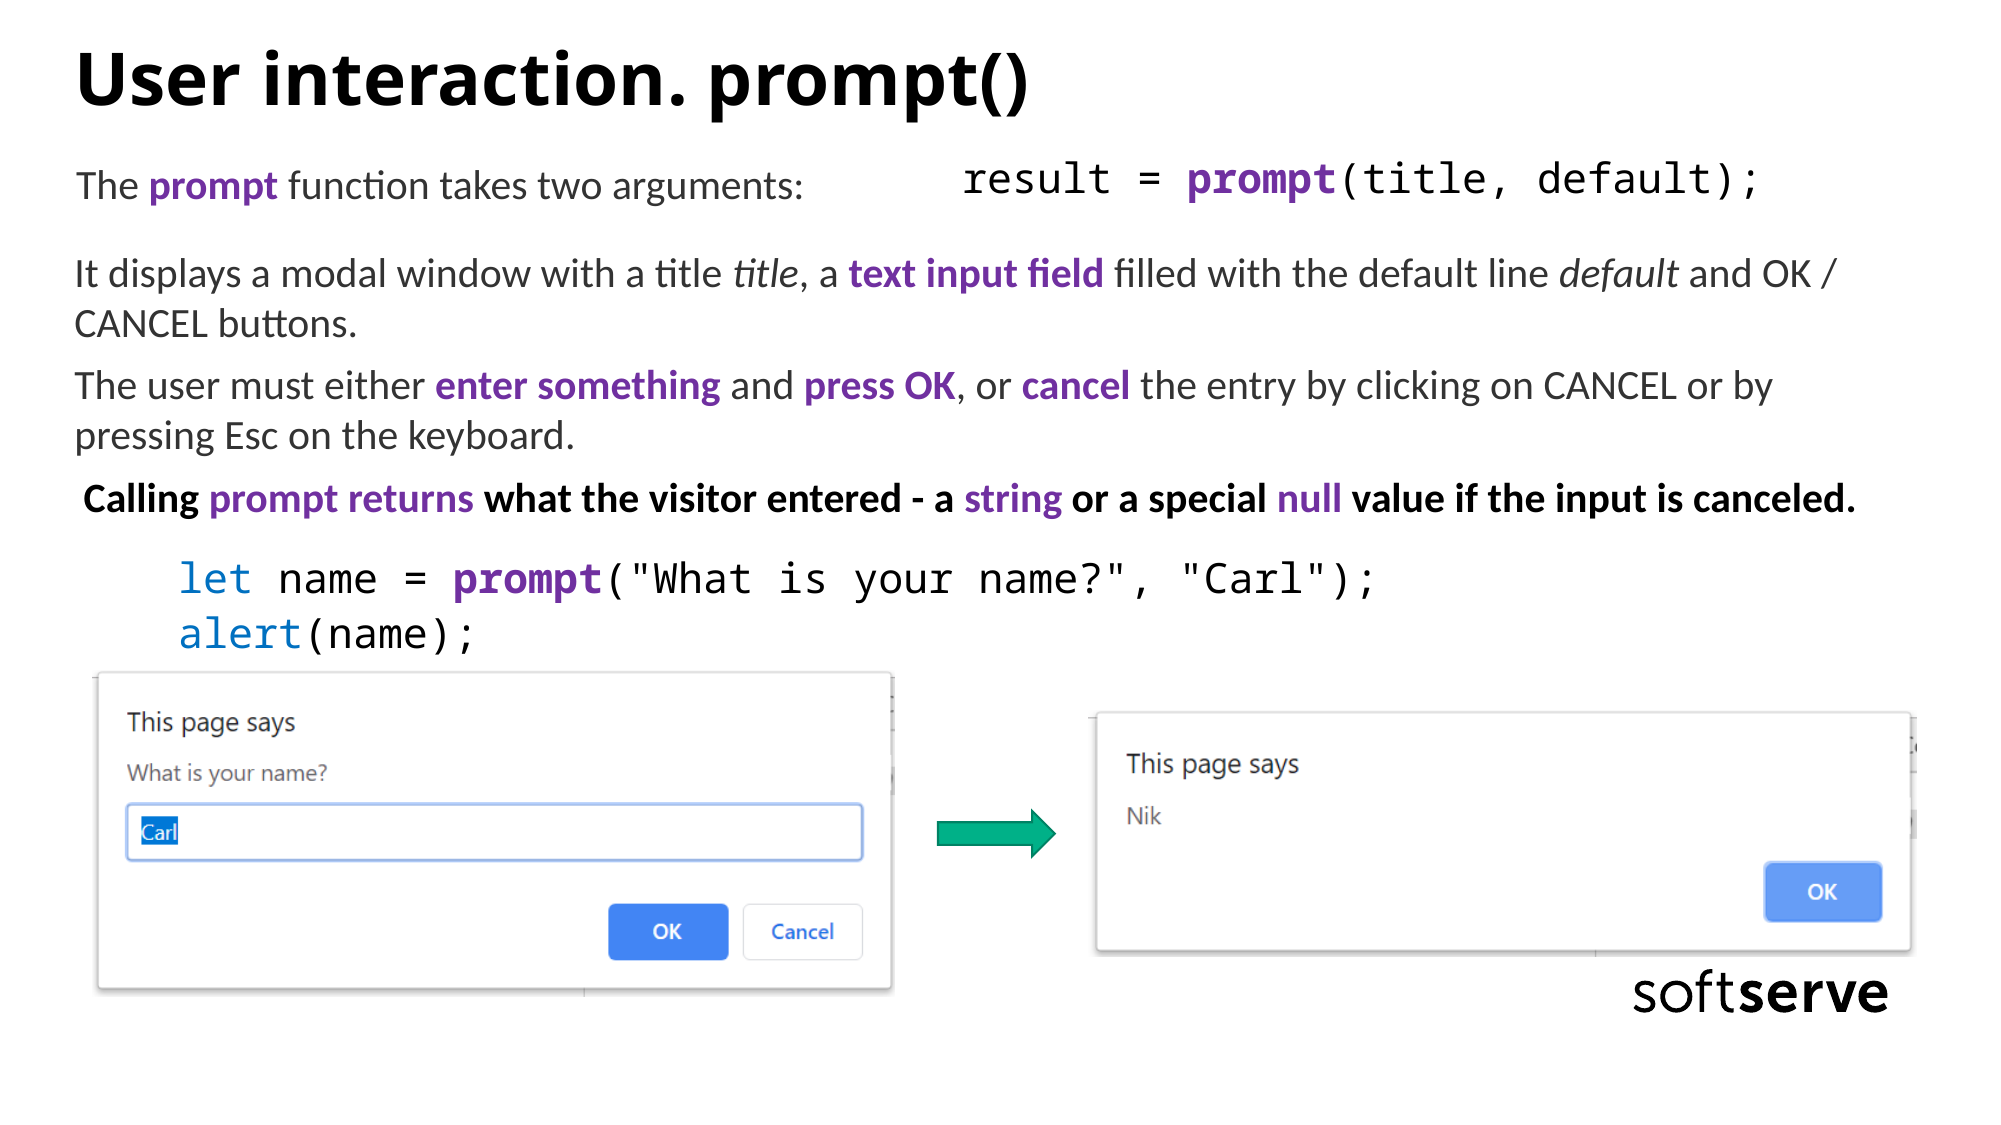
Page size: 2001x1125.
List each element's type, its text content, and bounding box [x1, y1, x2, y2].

picture [92, 670, 895, 997]
picture [1088, 710, 1917, 957]
title User interaction. prompt() [59, 35, 1957, 122]
text_box [936, 808, 1057, 859]
list let name = prompt("What is your name?", "Carl"); alert(name); [135, 549, 2000, 1044]
text_box It displays a modal window with a title title, a text input field filled with the default line default and OK / CANCEL buttons. The user must either enter something and press OK, or cancel the entry by clicking on CANCEL or by pressing Esc on the keyboard. Calling prompt returns what the visitor entered - a string or a special null value if the input is canceled. [59, 237, 1931, 528]
text_box The prompt function takes two arguments: [61, 150, 820, 215]
text_box result = prompt(title, default); [947, 144, 1777, 210]
